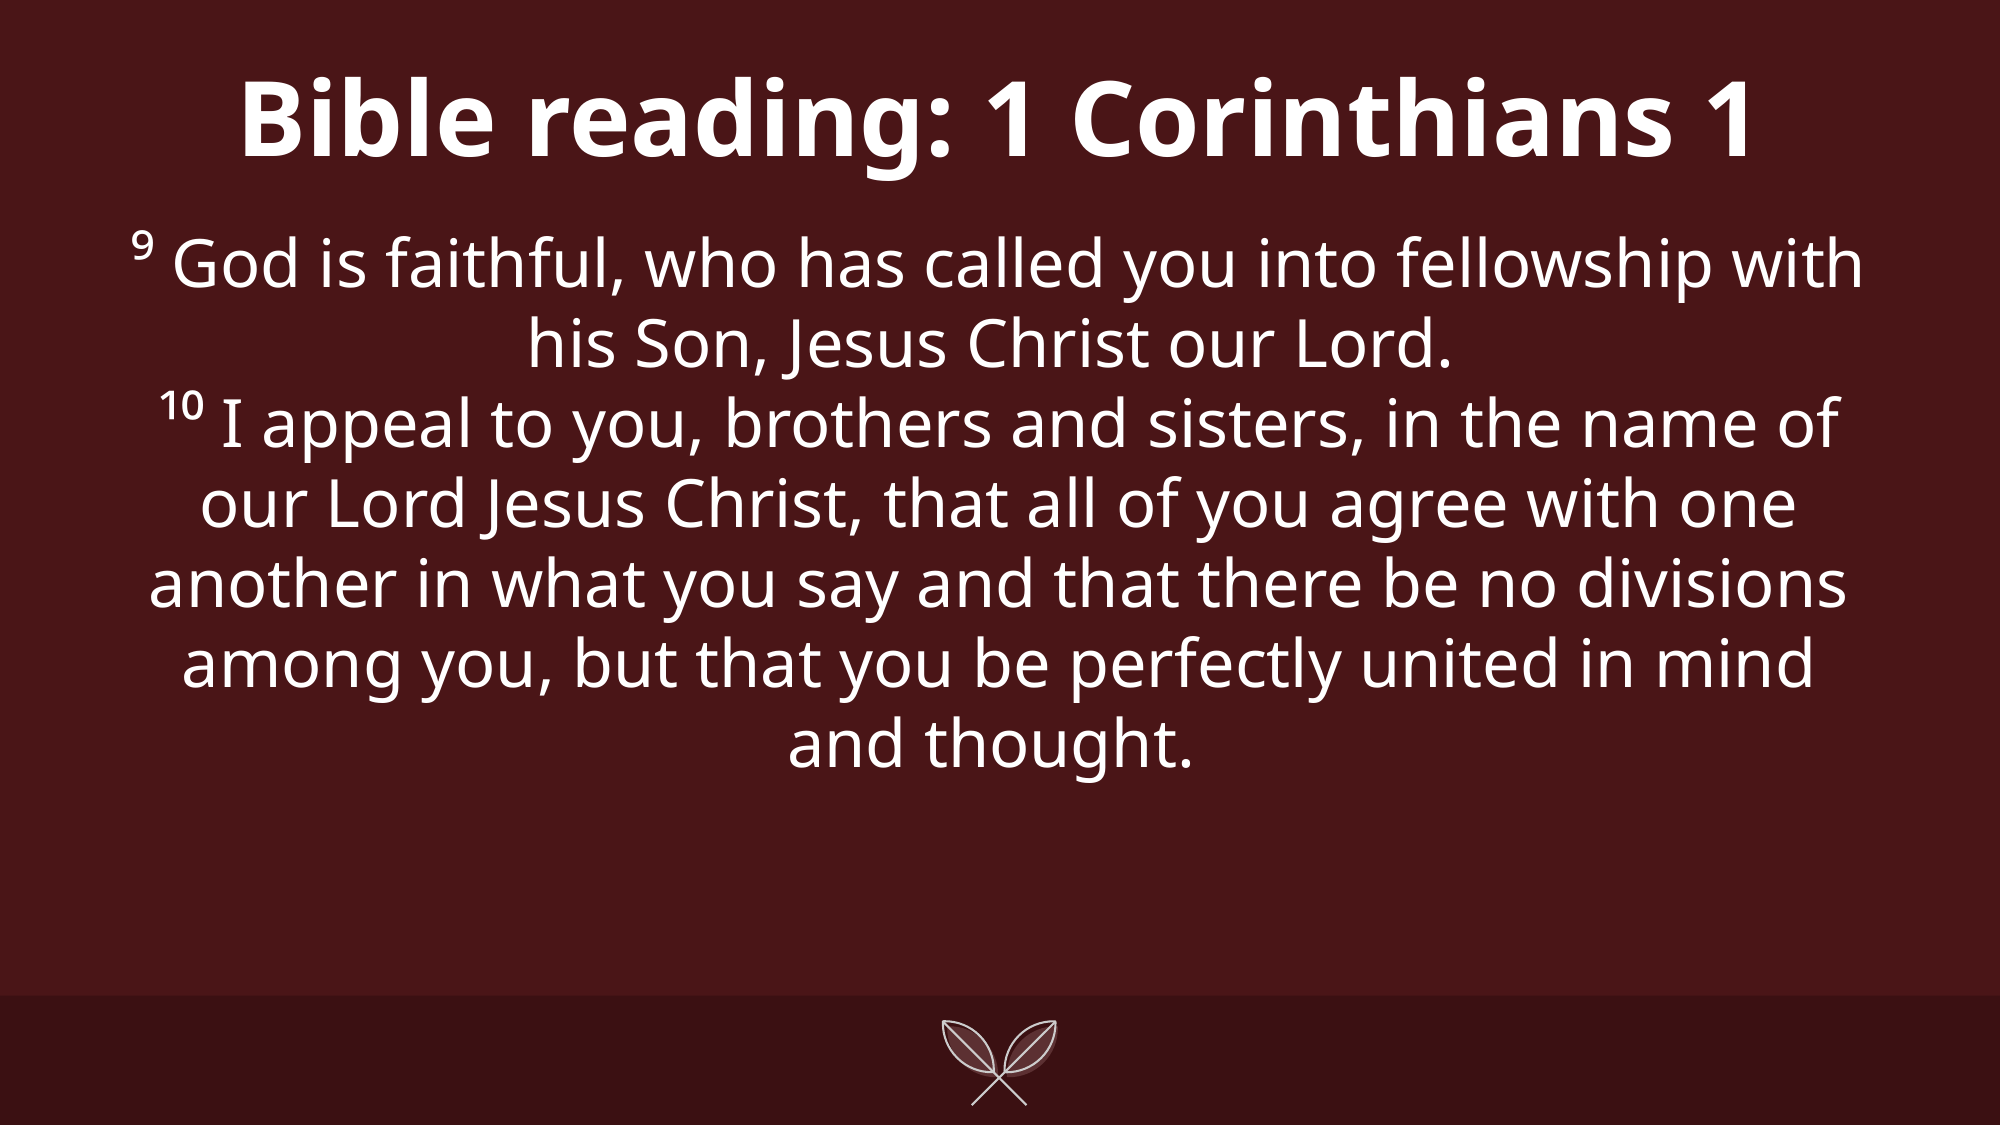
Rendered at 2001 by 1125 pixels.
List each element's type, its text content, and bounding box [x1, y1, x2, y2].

text_box ⁹ God is faithful, who has called you into fellowship with his Son, Jesus Christ our Lord. ¹⁰ I appeal to you, brothers and sisters, in the name of our Lord Jesus Christ, that all of you agree with one another in what you say and that there be no divisions among you, but that you be perfectly united in mind and thought. [99, 213, 1900, 789]
text_box Bible reading: 1 Corinthians 1 [99, 44, 1900, 185]
